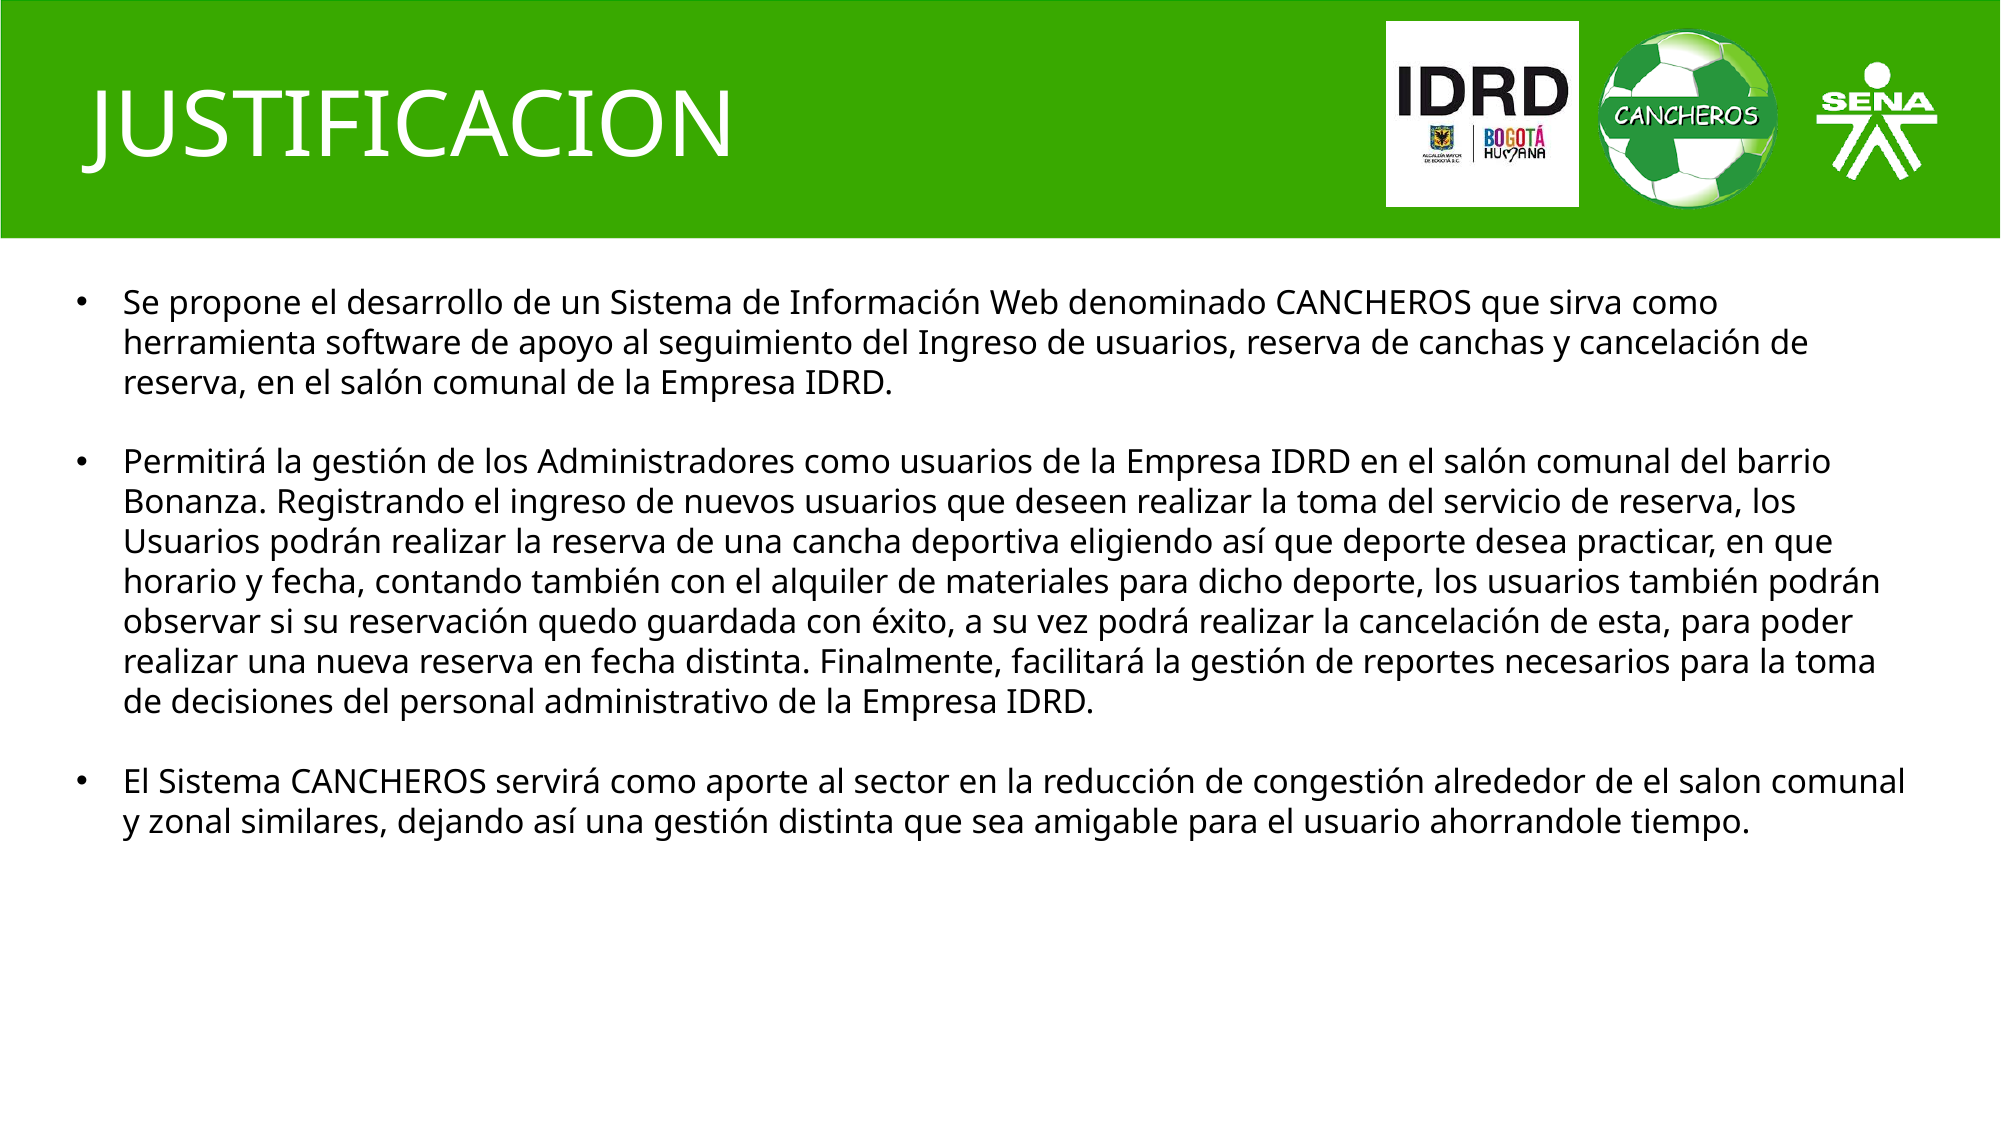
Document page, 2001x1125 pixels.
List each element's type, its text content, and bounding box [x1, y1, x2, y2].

title JUSTIFICACION [74, 18, 1800, 236]
picture [0, 0, 2001, 1125]
text_box Se propone el desarrollo de un Sistema de Información Web denominado CANCHEROS que sirva como herramienta software de apoyo al seguimiento del Ingreso de usuarios, reserva de canchas y cancelación de reserva, en el salón comunal de la Empresa IDRD. Permitirá la gestión de los Administradores como usuarios de la Empresa IDRD en el salón comunal del barrio Bonanza. Registrando el ingreso de nuevos usuarios que deseen realizar la toma del servicio de reserva, los Usuarios podrán realizar la reserva de una cancha deportiva eligiendo así que deporte desea practicar, en que horario y fecha, contando también con el alquiler de materiales para dicho deporte, los usuarios también podrán observar si su reservación quedo guardada con éxito, a su vez podrá realizar la cancelación de esta, para poder realizar una nueva reserva en fecha distinta. Finalmente, facilitará la gestión de reportes necesarios para la toma de decisiones del personal administrativo de la Empresa IDRD. El Sistema CANCHEROS servirá como aporte al sector en la reducción de congestión alrededor de el salon comunal y zonal similares, dejando así una gestión distinta que sea amigable para el usuario ahorrandole tiempo. [61, 273, 1939, 963]
